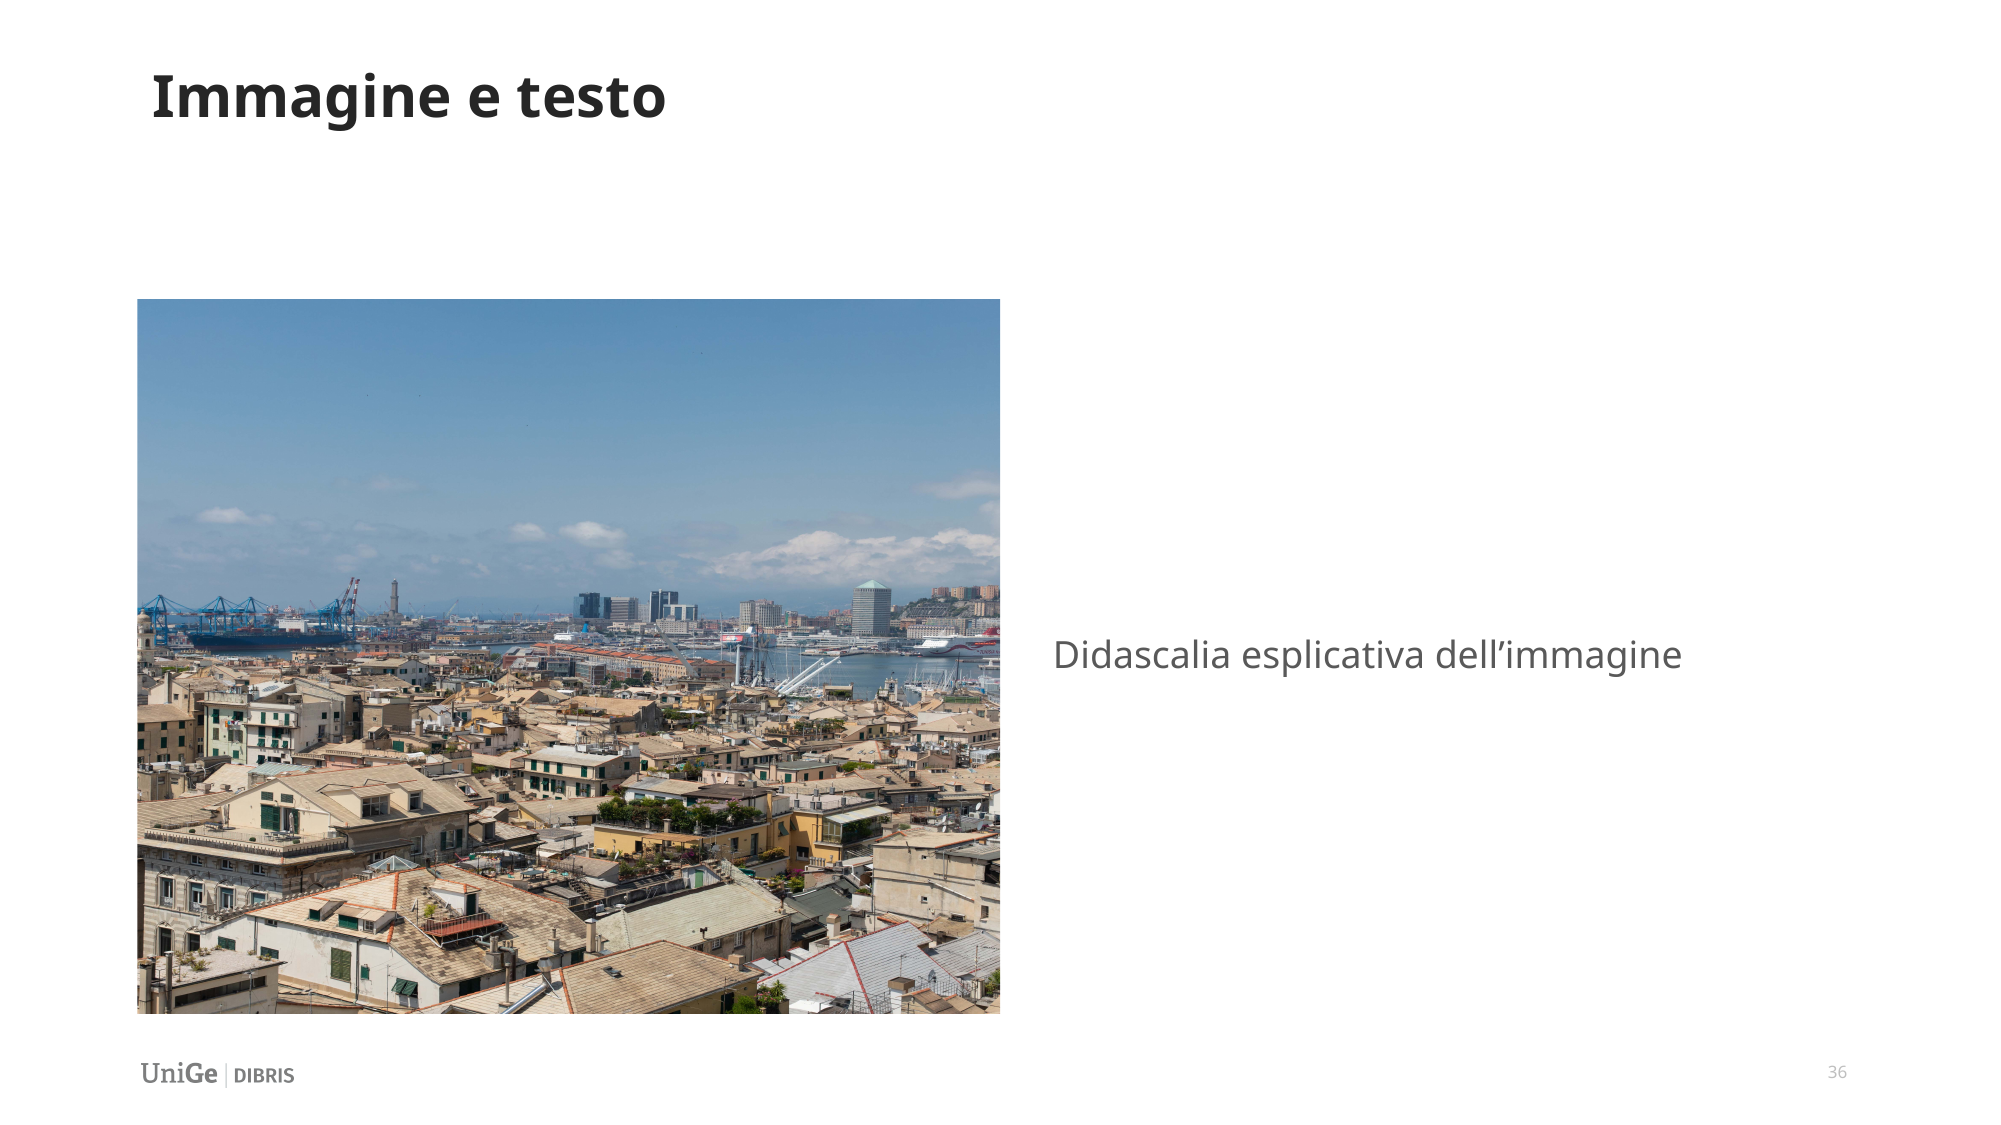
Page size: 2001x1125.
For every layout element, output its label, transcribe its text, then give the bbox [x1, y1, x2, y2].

picture [137, 299, 1001, 1014]
title Immagine e testo [137, 59, 1863, 222]
slide_number 36 [1412, 1042, 1863, 1103]
list Didascalia esplicativa dell’immagine [1037, 299, 1863, 1014]
